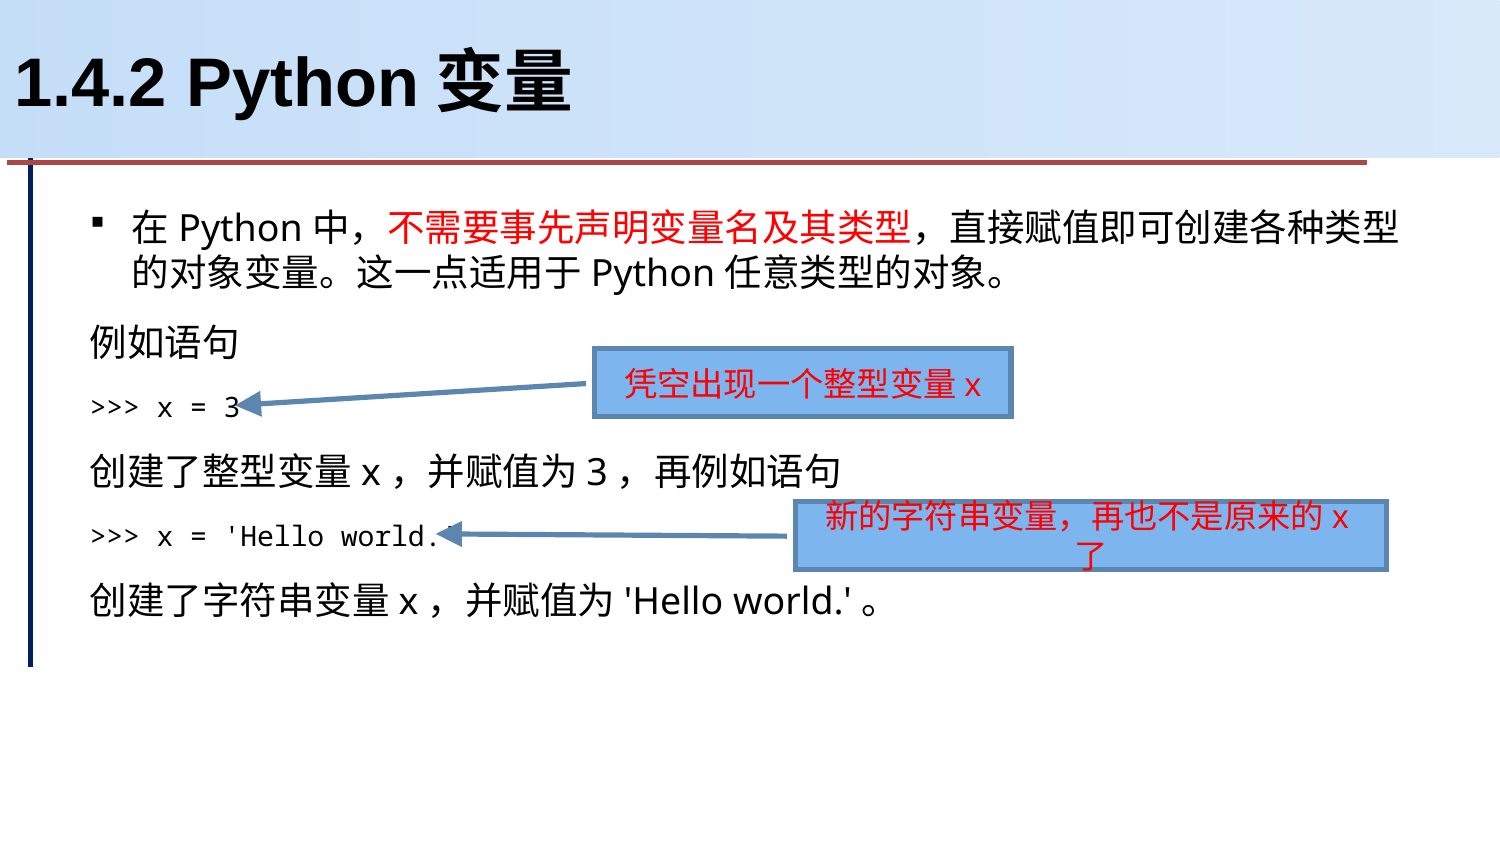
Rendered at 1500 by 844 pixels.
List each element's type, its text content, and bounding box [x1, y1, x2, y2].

text_box 凭空出现一个整型变量x [593, 348, 1012, 418]
text_box 凭空出现一个整型变量x [235, 382, 587, 415]
text_box 新的字符串变量，再也不是原来的x了 [794, 500, 1388, 571]
text_box 新的字符串变量，再也不是原来的x了 [435, 523, 787, 545]
title 1.4.2 Python变量 [0, 0, 1500, 159]
list 在Python中，不需要事先声明变量名及其类型，直接赋值即可创建各种类型的对象变量。这一点适用于Python任意类型的对象。 例如语句 >>> x = 3 创建了整型变量x，并赋值为3，再例如语句 >>> x = 'Hello world.' 创建了字符串变量x，并赋值为'Hello world.'。 [74, 196, 1426, 755]
